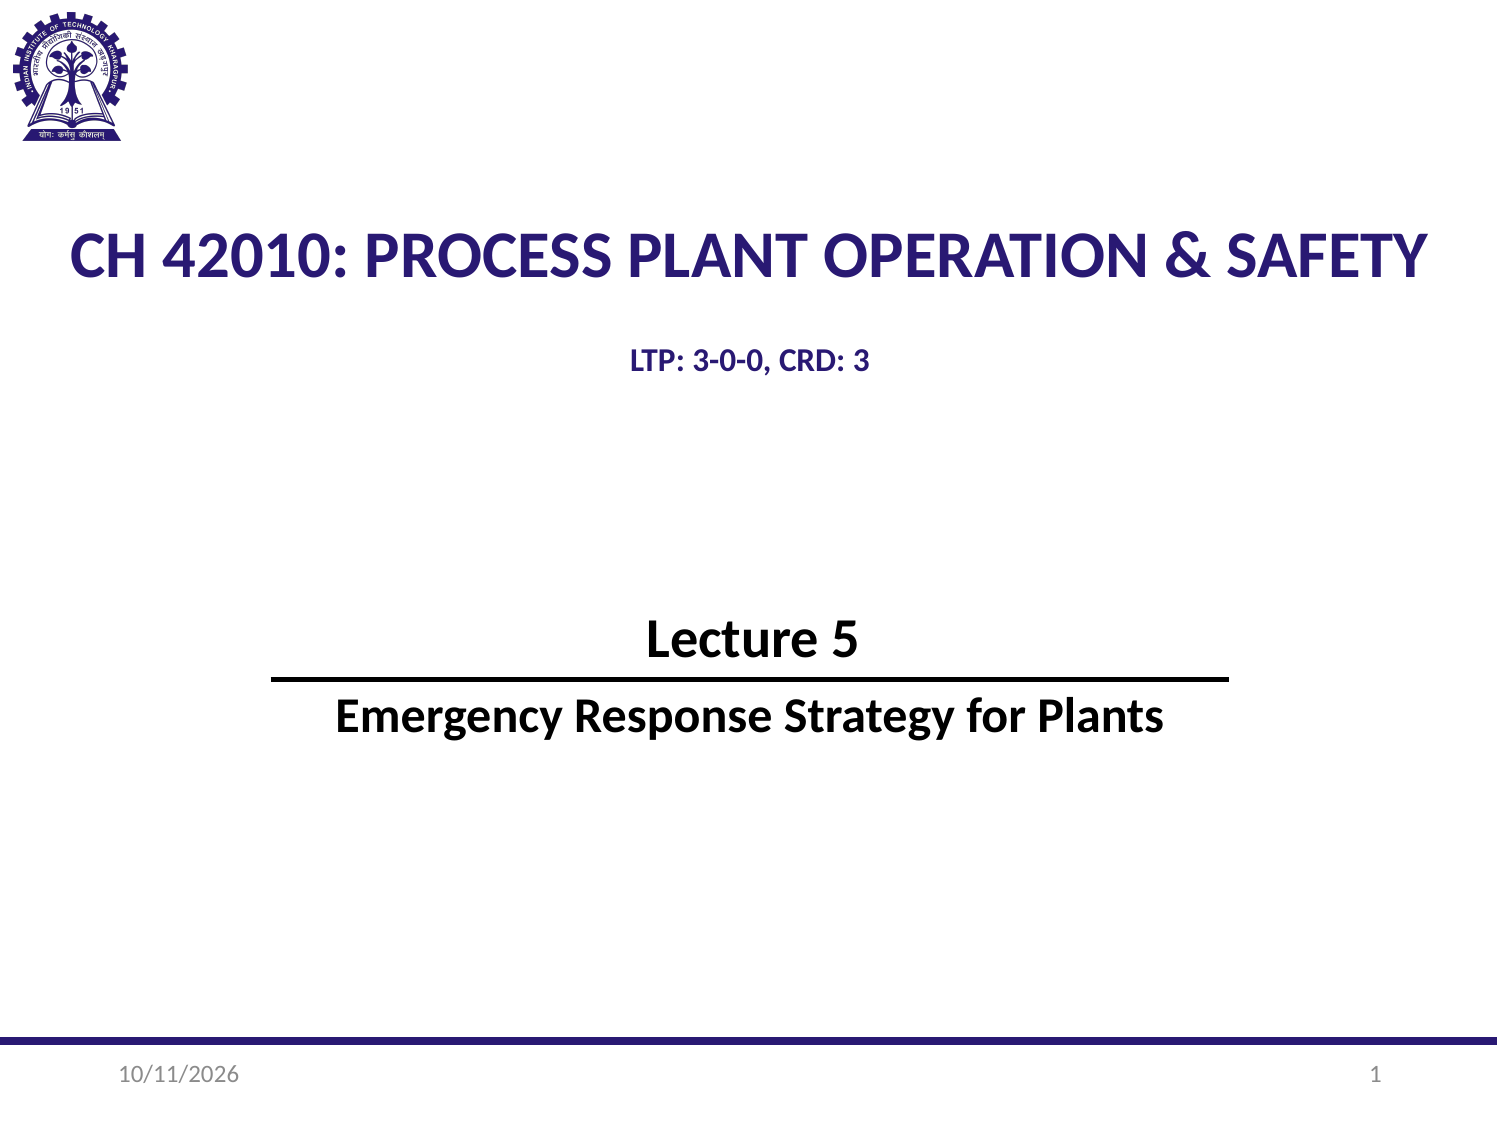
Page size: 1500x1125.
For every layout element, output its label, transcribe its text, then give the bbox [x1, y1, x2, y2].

text_box Emergency Response Strategy for Plants [251, 675, 1249, 751]
picture [13, 12, 128, 141]
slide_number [103, 1045, 441, 1103]
slide_number 1 [1059, 1045, 1397, 1103]
text_box CH 42010: PROCESS PLANT OPERATION & SAFETY [48, 203, 1452, 299]
text_box LTP: 3-0-0, CRD: 3 [374, 330, 1125, 386]
text_box Lecture 5 [631, 594, 876, 675]
